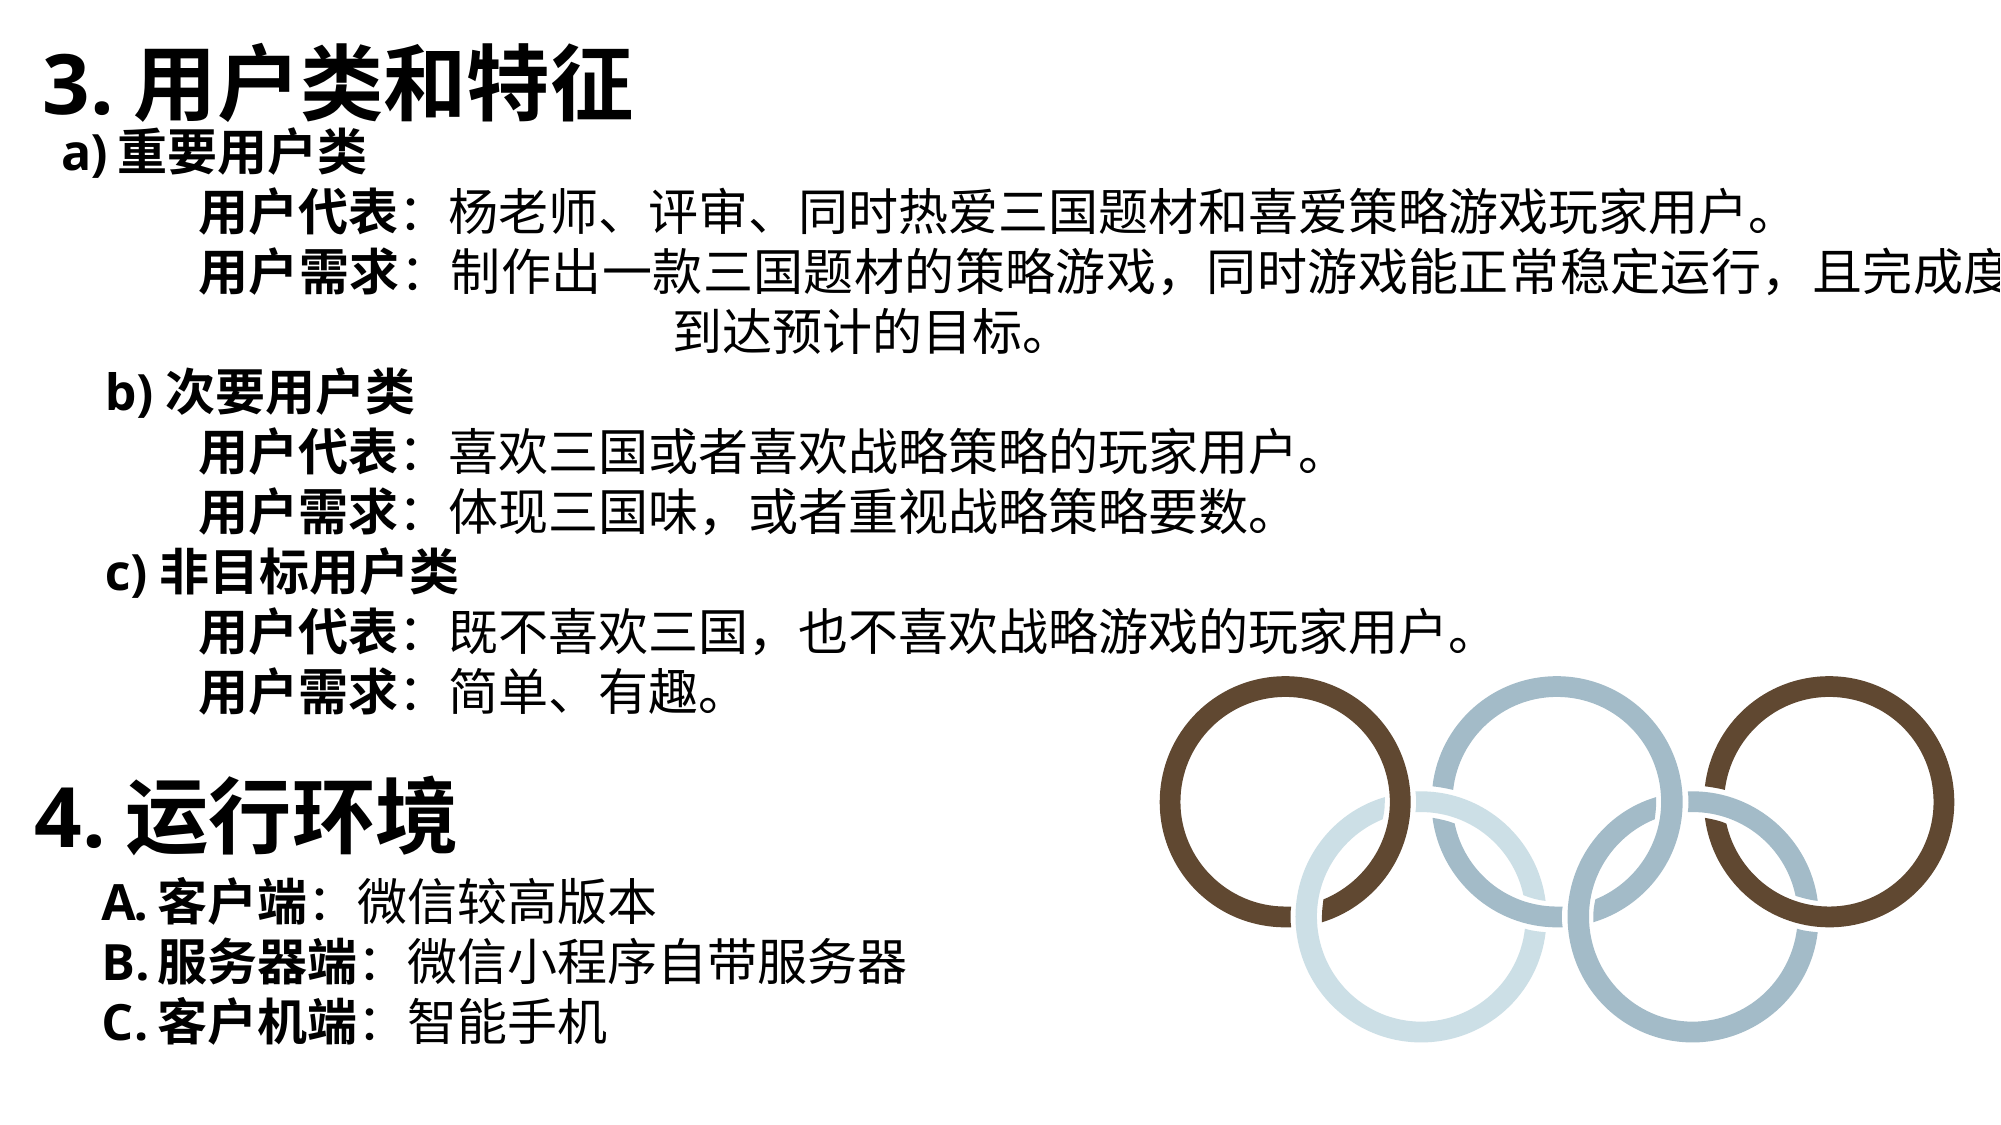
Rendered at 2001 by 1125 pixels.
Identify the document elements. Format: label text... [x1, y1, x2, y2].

text_box 重要用户类 用户代表：杨老师、评审、同时热爱三国题材和喜爱策略游戏玩家用户。 用户需求：制作出一款三国题材的策略游戏，同时游戏能正常稳定运行，且完成度 到达预计的目标。 b)次要用户类 用户代表：喜欢三国或者喜欢战略策略的玩家用户。 用户需求：体现三国味，或者重视战略策略要数。 c)非目标用户类 用户代表：既不喜欢三国，也不喜欢战略游戏的玩家用户。 用户需求：简单、有趣。 [46, 112, 2000, 728]
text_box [1159, 676, 1955, 1043]
text_box 4.运行环境 [0, 684, 706, 872]
text_box 3.用户类和特征 [0, 0, 667, 139]
text_box 客户端：微信较高版本 服务器端：微信小程序自带服务器 客户机端：智能手机 [86, 863, 1087, 1058]
